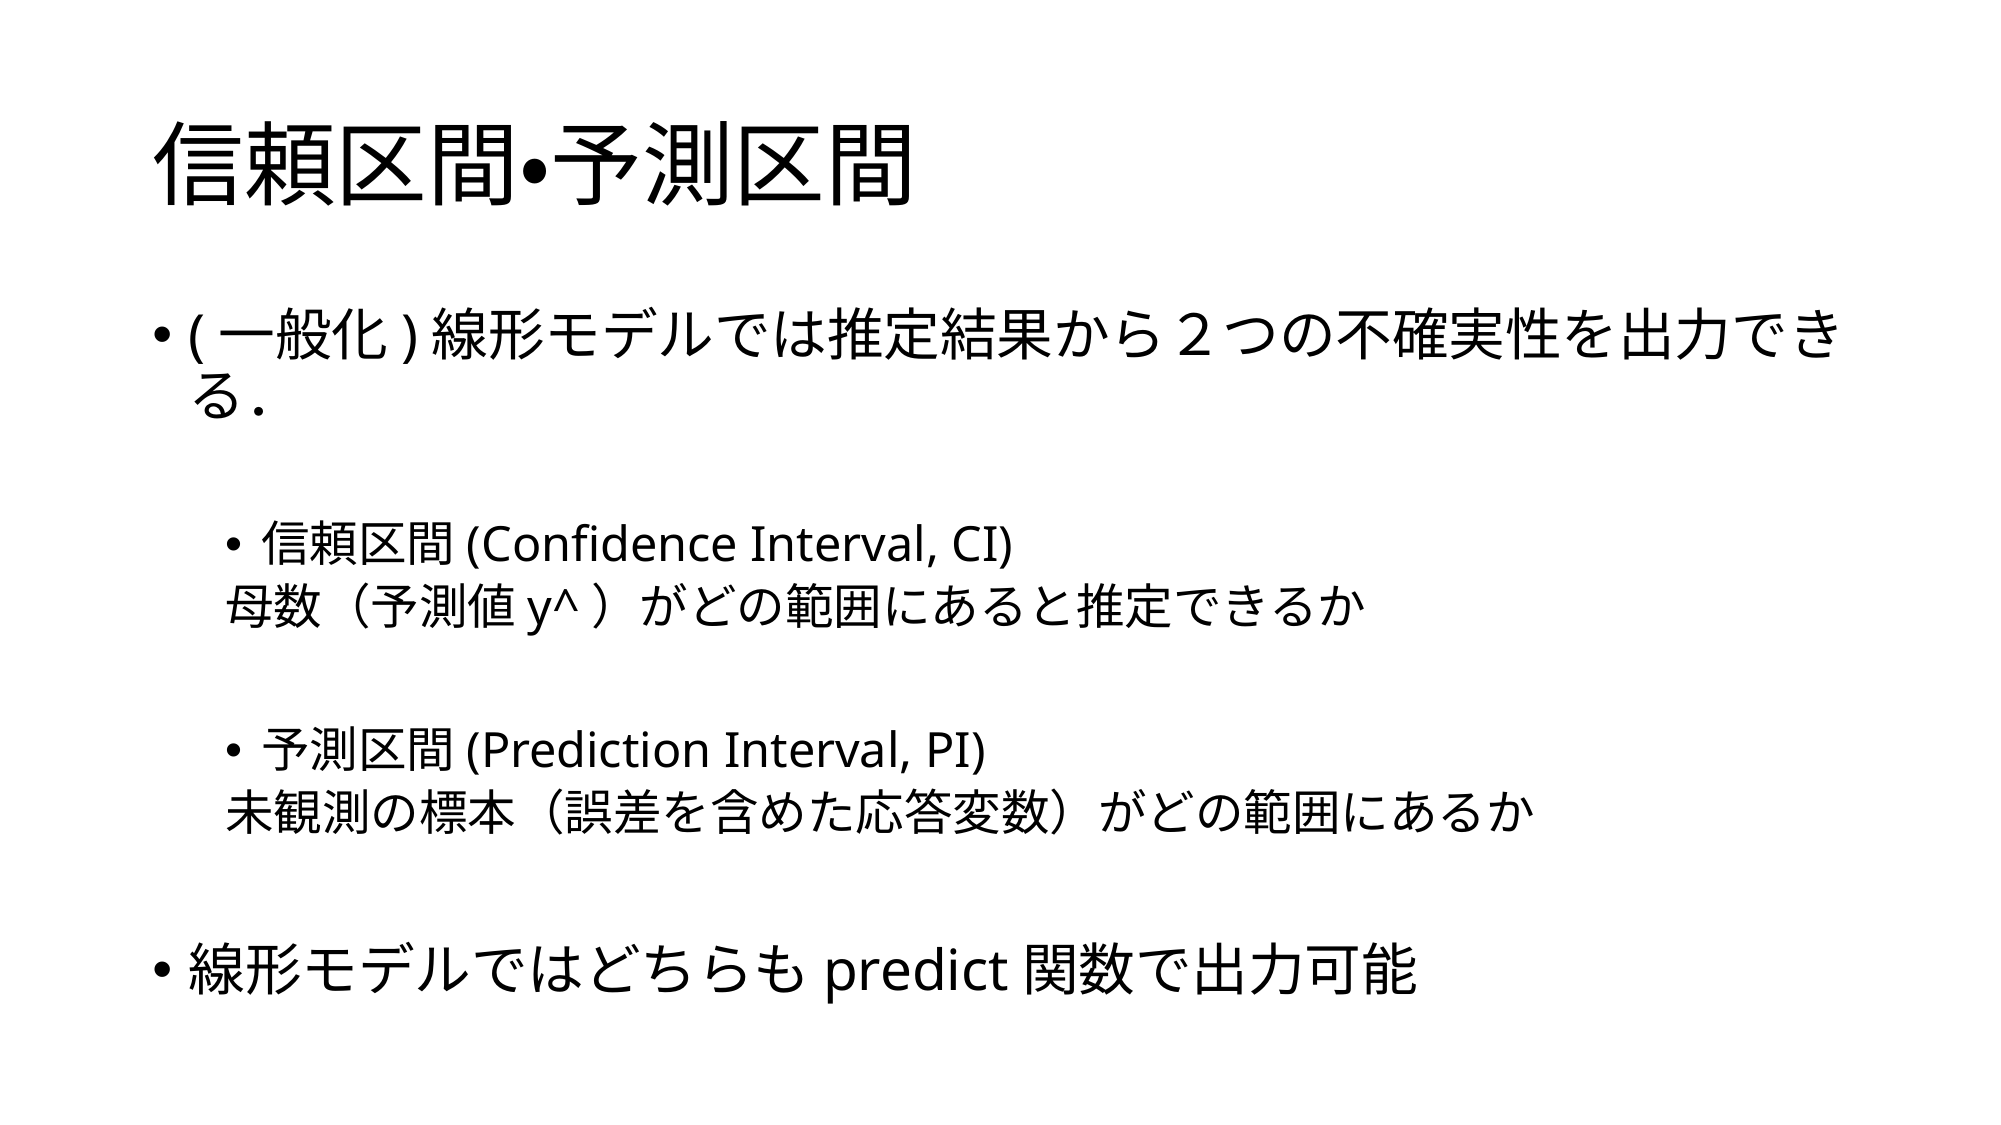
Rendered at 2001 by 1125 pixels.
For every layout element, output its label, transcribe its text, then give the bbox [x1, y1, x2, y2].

list (一般化)線形モデルでは推定結果から２つの不確実性を出力できる． 信頼区間(Confidence Interval, CI) 母数（予測値y^）がどの範囲にあると推定できるか 予測区間(Prediction Interval, PI) 未観測の標本（誤差を含めた応答変数）がどの範囲にあるか 線形モデルではどちらもpredict関数で出力可能 [137, 299, 1863, 1014]
title 信頼区間・予測区間 [137, 59, 1863, 278]
